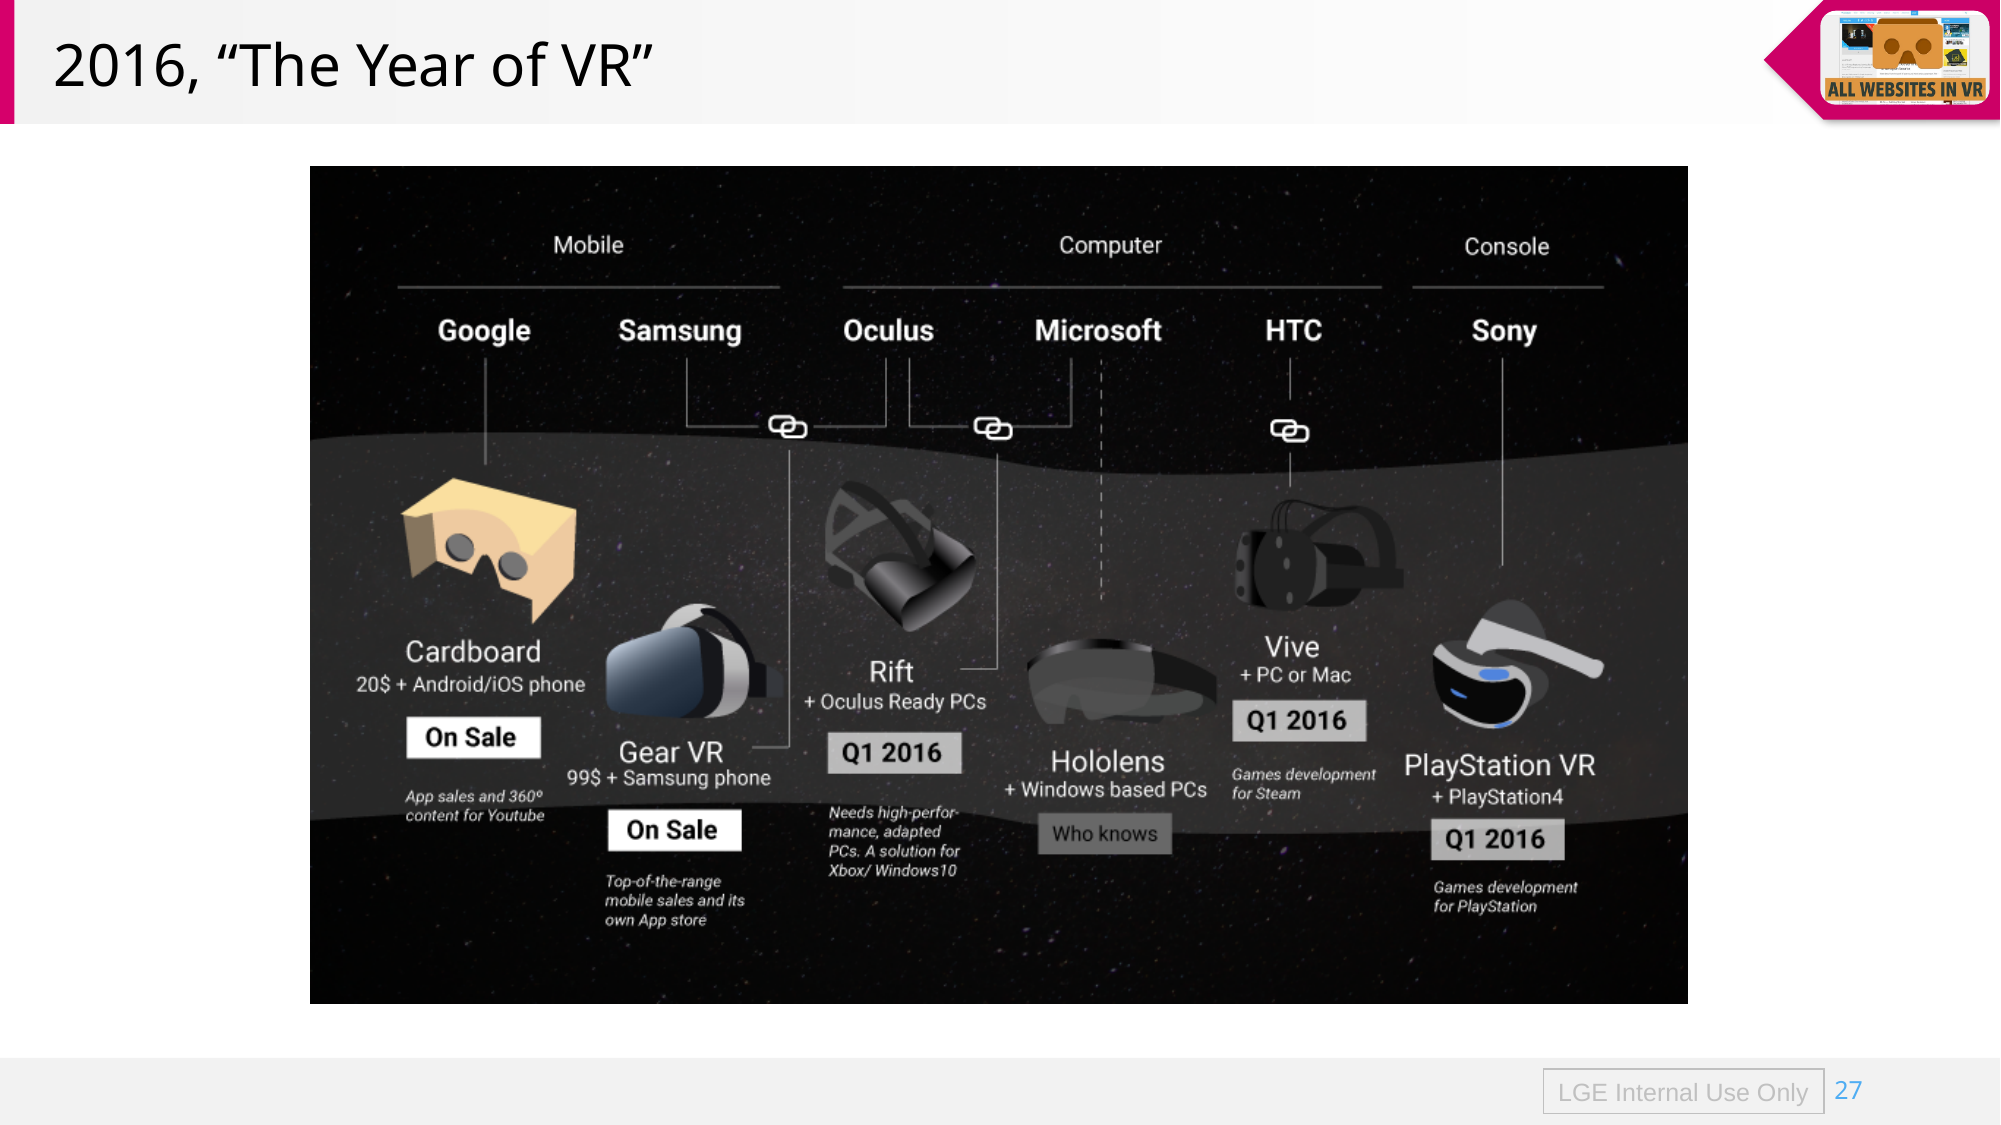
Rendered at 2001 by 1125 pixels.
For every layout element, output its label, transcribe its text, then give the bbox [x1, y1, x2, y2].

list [310, 166, 1689, 1005]
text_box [1763, 0, 2000, 120]
title 2016, “The Year of VR” [39, 11, 1758, 114]
